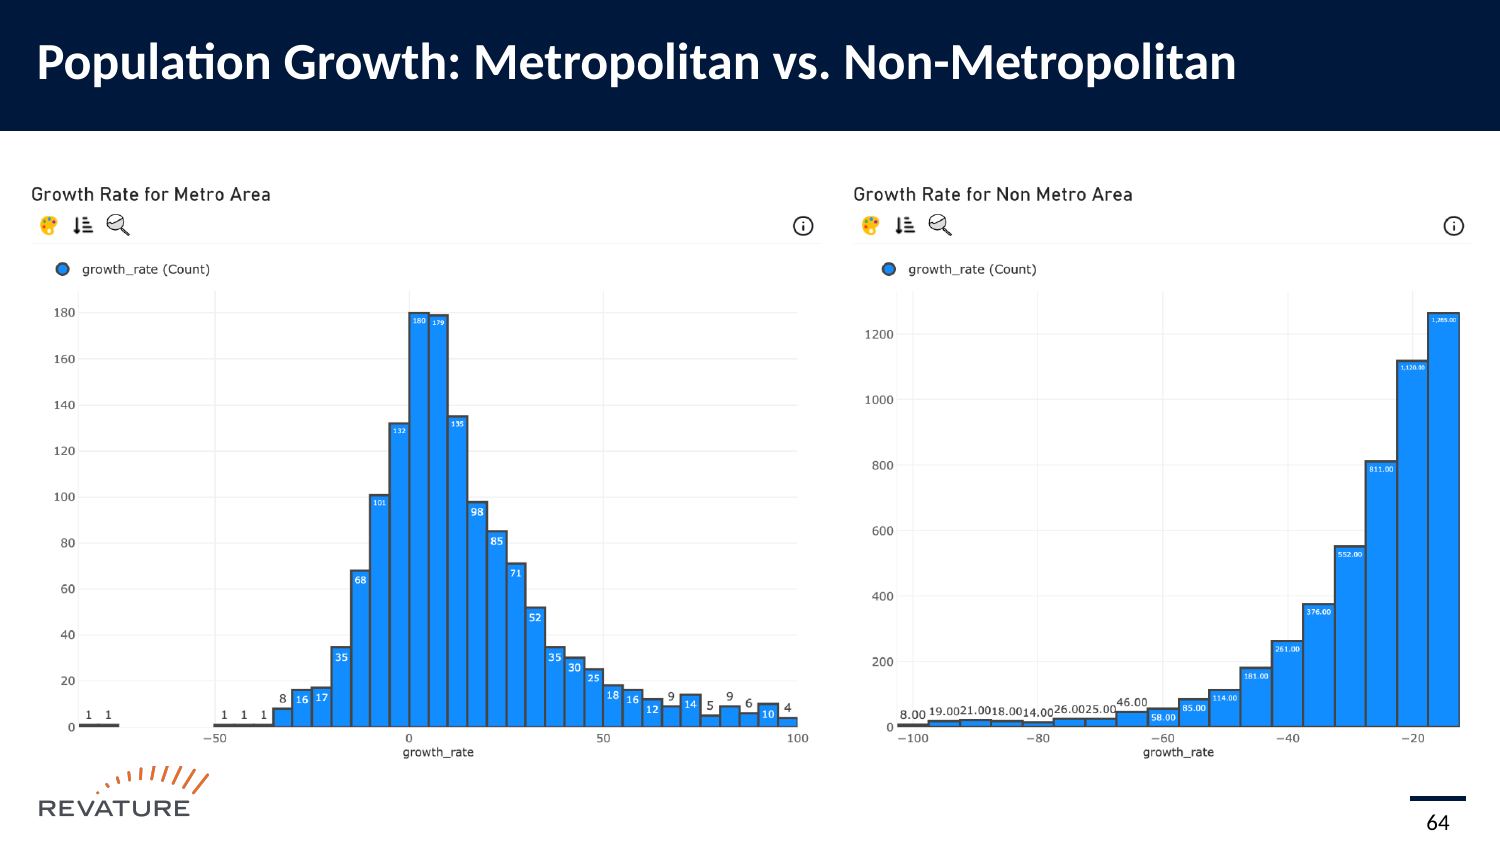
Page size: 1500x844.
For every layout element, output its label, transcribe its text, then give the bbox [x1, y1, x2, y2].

title Population Growth: Metropolitan vs. Non-Metropolitan [36, 34, 1466, 161]
picture [24, 163, 1476, 820]
